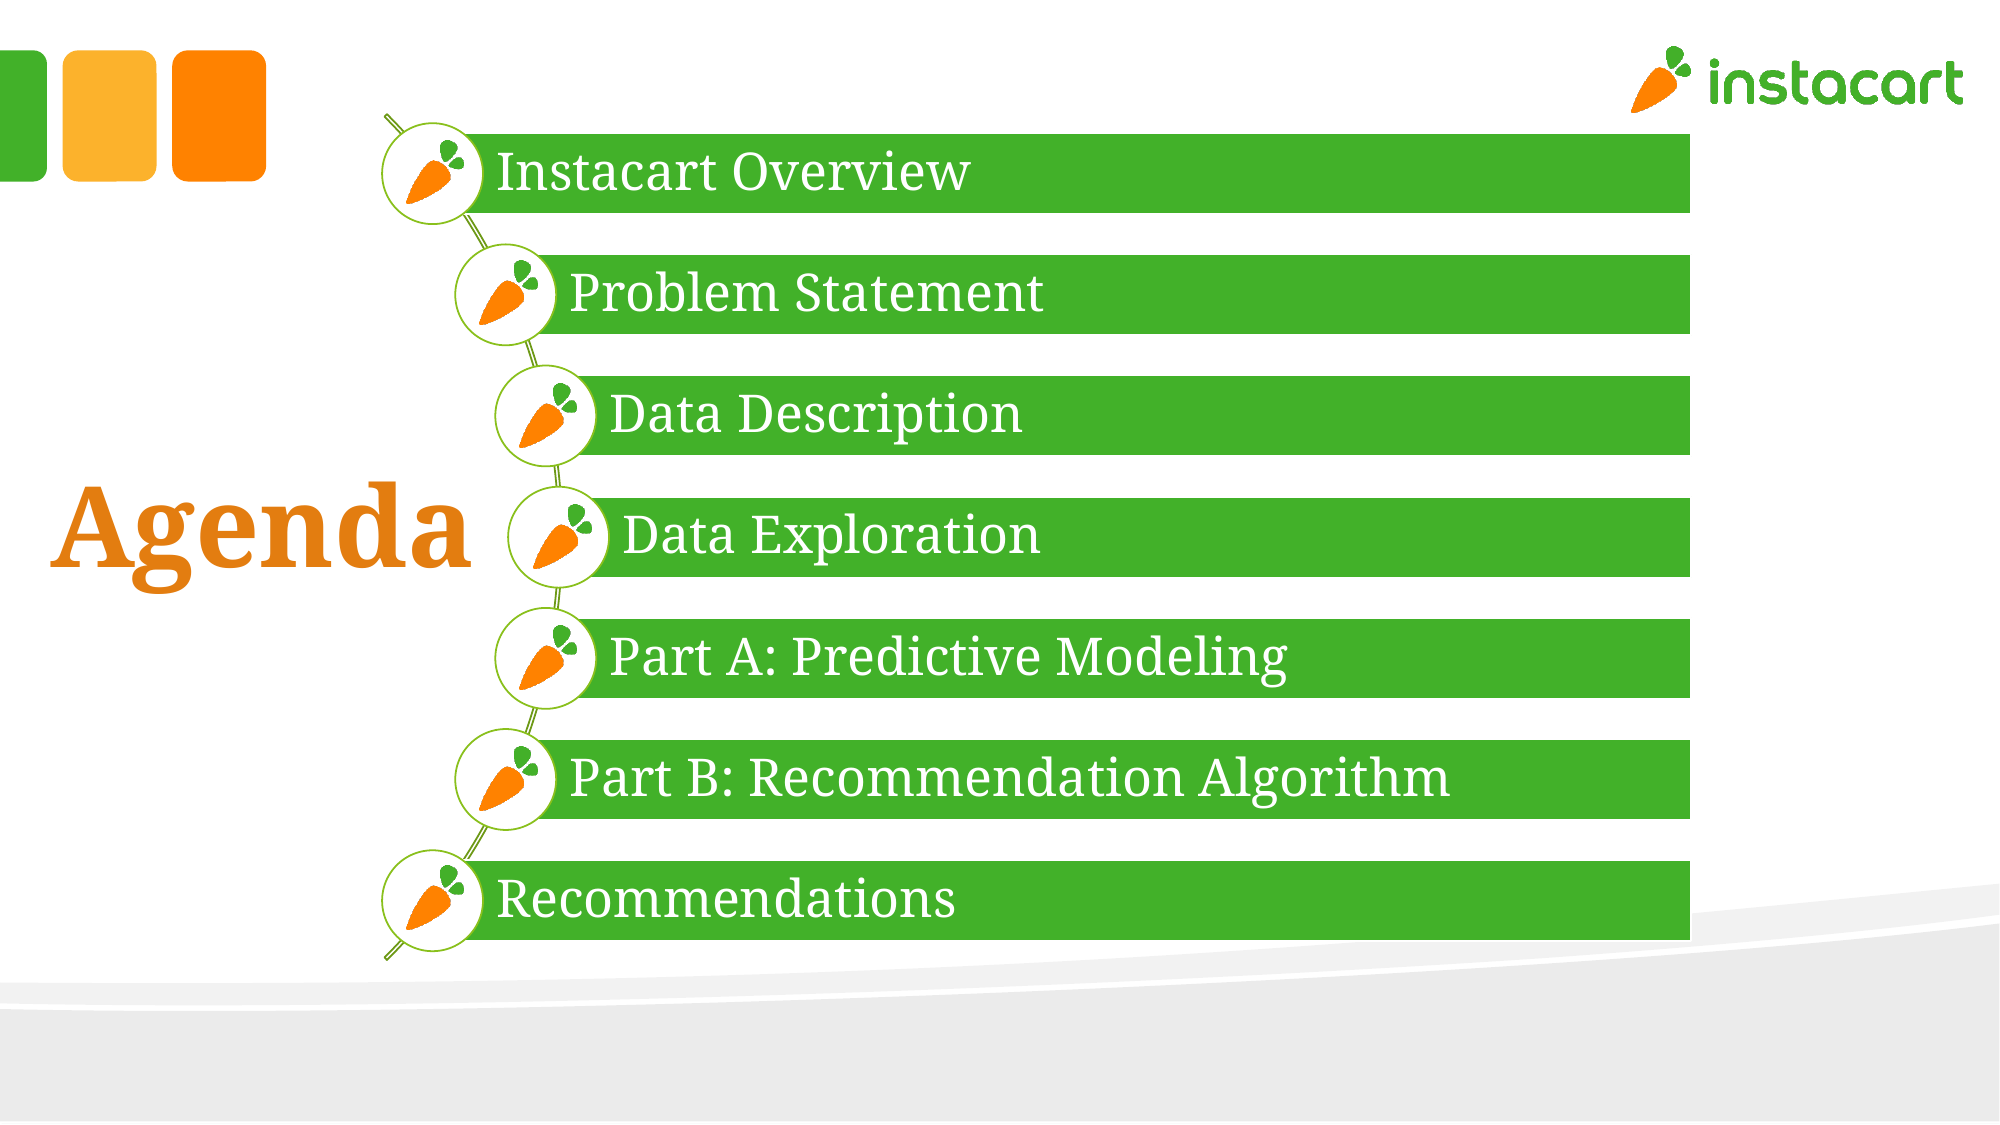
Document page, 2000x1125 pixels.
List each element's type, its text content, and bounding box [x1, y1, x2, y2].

picture [406, 865, 464, 930]
picture [479, 746, 538, 811]
picture [518, 383, 577, 448]
text_box Agenda [35, 447, 369, 598]
picture [406, 139, 464, 205]
picture [533, 504, 592, 569]
picture [1631, 46, 1963, 113]
picture [518, 625, 577, 690]
picture [479, 260, 538, 325]
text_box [369, 92, 1704, 982]
